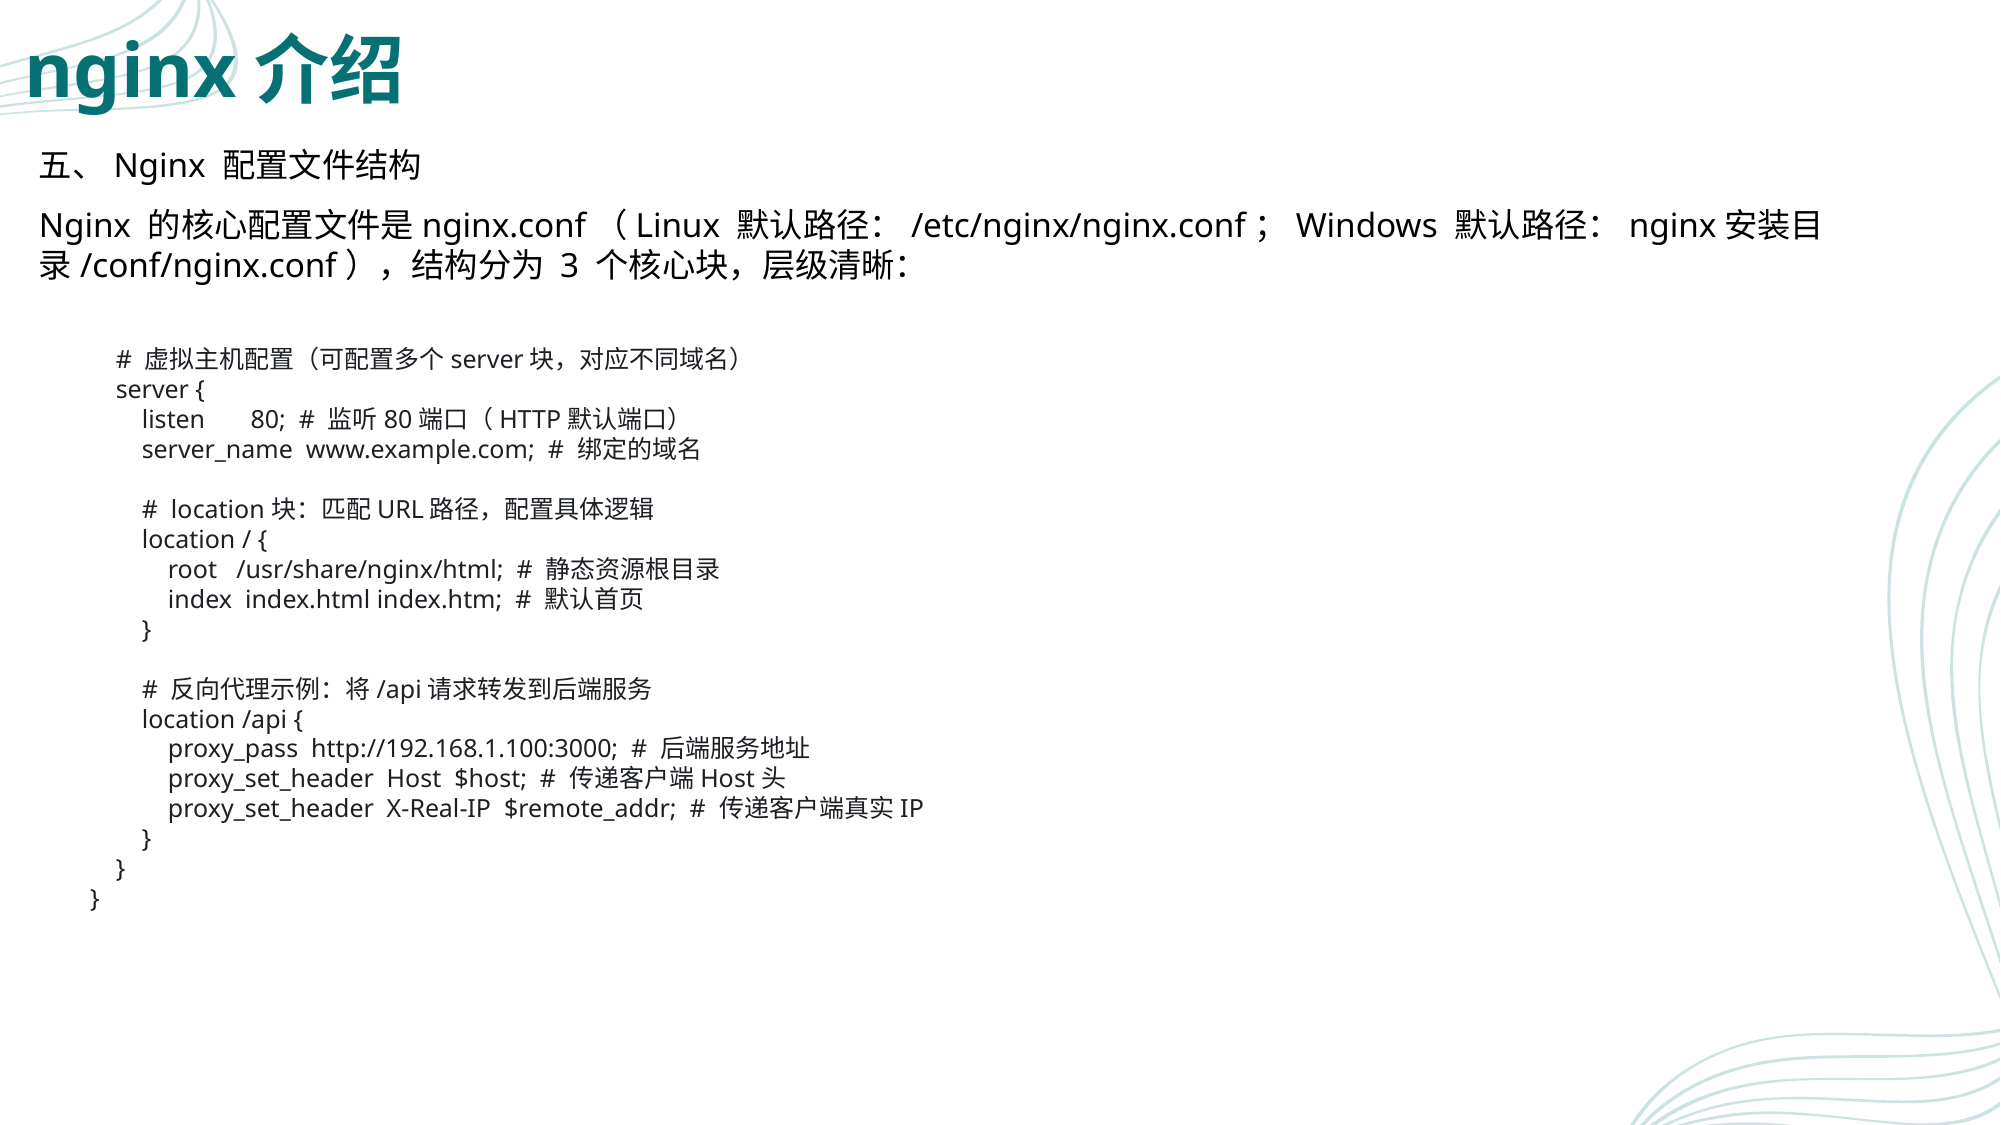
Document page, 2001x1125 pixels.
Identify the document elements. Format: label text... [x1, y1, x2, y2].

title nginx介绍 [24, 21, 1796, 113]
text_box 五、Nginx 配置文件结构 Nginx 的核心配置文件是nginx.conf（Linux 默认路径：/etc/nginx/nginx.conf；Windows 默认路径：nginx安装目录/conf/nginx.conf），结构分为 3 个核心块，层级清晰： [24, 137, 1849, 312]
text_box # 虚拟主机配置（可配置多个server块，对应不同域名） server { listen 80; # 监听80端口（HTTP默认端口） server_name www.example.com; # 绑定的域名 # location块：匹配URL路径，配置具体逻辑 location / { root /usr/share/nginx/html; # 静态资源根目录 index index.html index.htm; # 默认首页 } # 反向代理示例：将/api请求转发到后端服务 location /api { proxy_pass http://192.168.1.100:3000; # 后端服务地址 proxy_set_header Host $host; # 传递客户端Host头 proxy_set_header X-Real-IP $remote_addr; # 传递客户端真实IP } } } [75, 336, 1733, 920]
